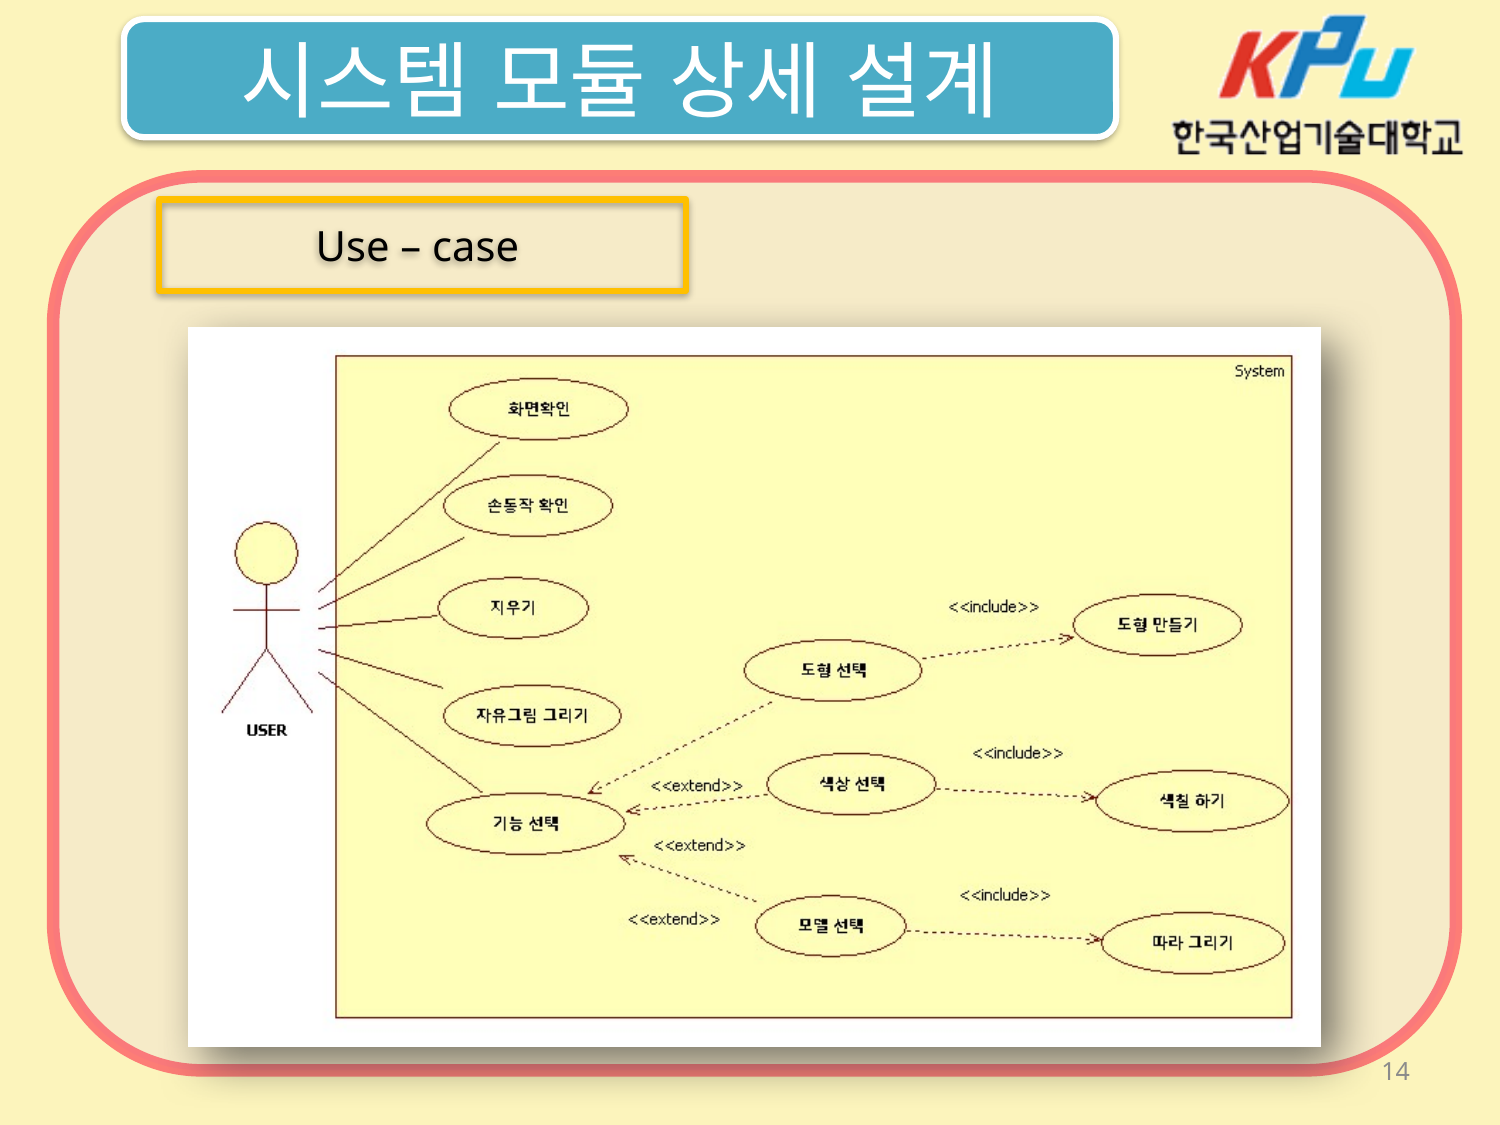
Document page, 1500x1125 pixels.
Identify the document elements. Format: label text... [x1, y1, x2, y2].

text_box [50, 174, 1459, 1071]
picture [1115, 0, 1500, 158]
picture [187, 327, 1322, 1048]
slide_number 14 [1074, 1042, 1425, 1103]
text_box Use – case [159, 199, 687, 291]
text_box 시스템 모듈 상세 설계 [120, 15, 1110, 141]
